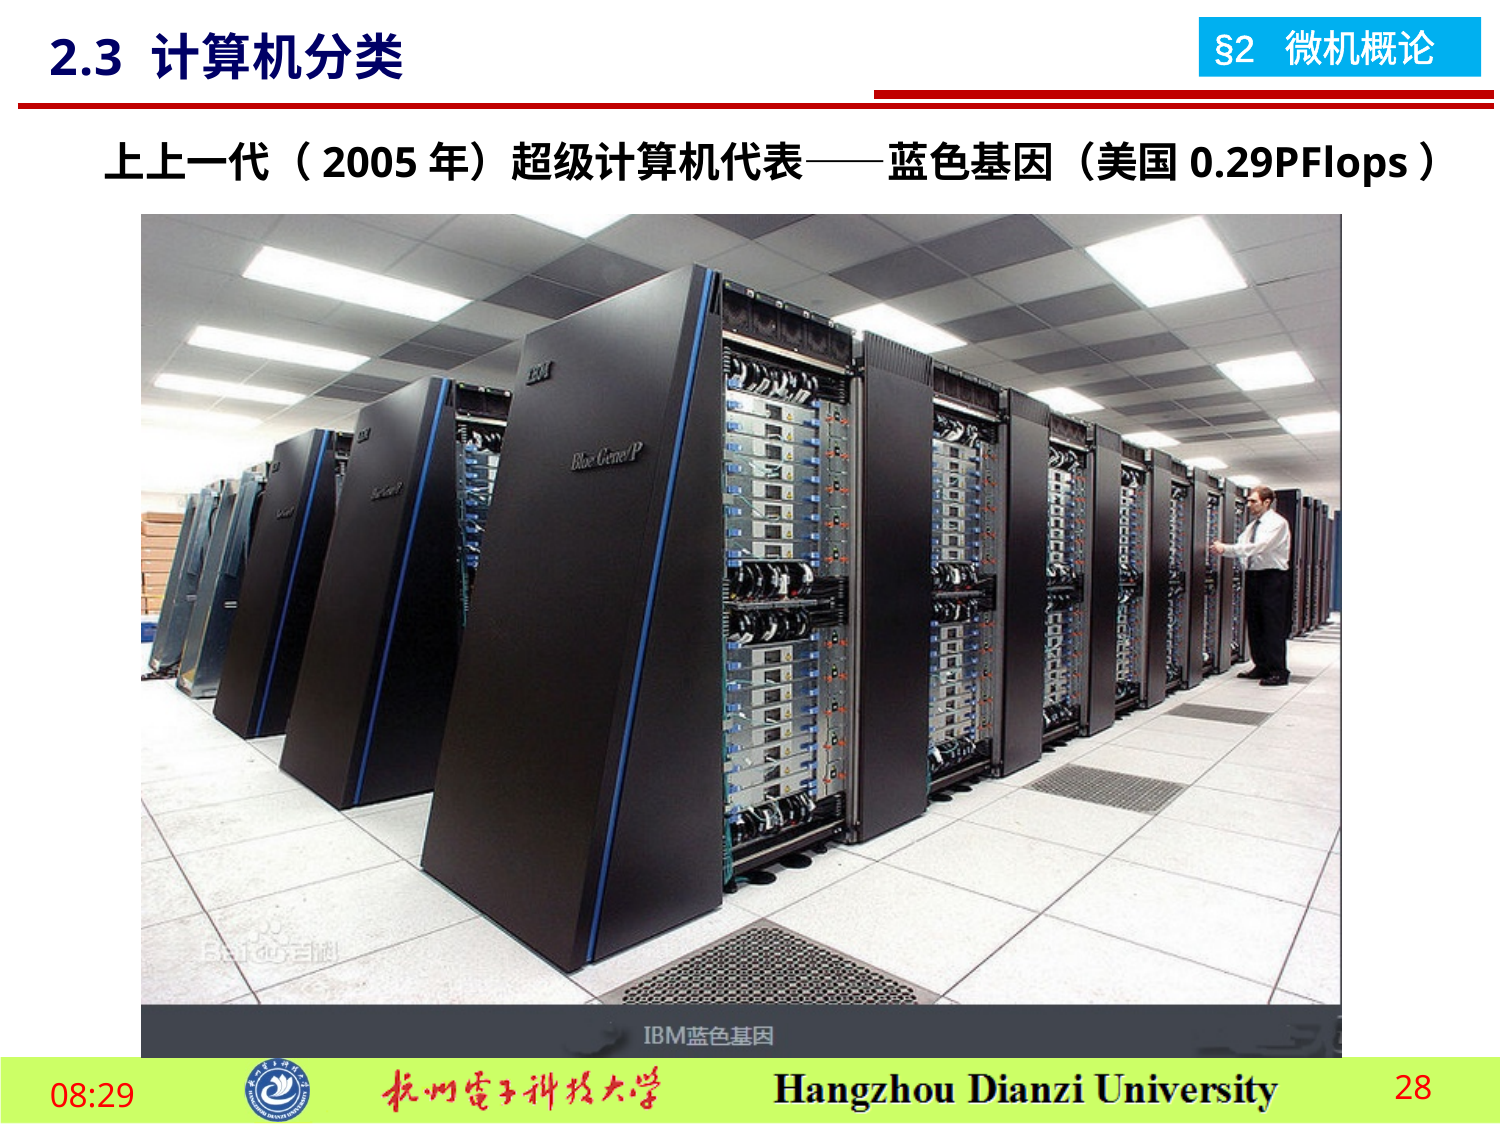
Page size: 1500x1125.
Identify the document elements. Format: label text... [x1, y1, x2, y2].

text_box 2.3 计算机分类 [35, 17, 996, 93]
text_box 上上一代（2005年）超级计算机代表——蓝色基因（美国0.29PFlops） [88, 113, 1500, 194]
picture [0, 213, 1500, 1125]
